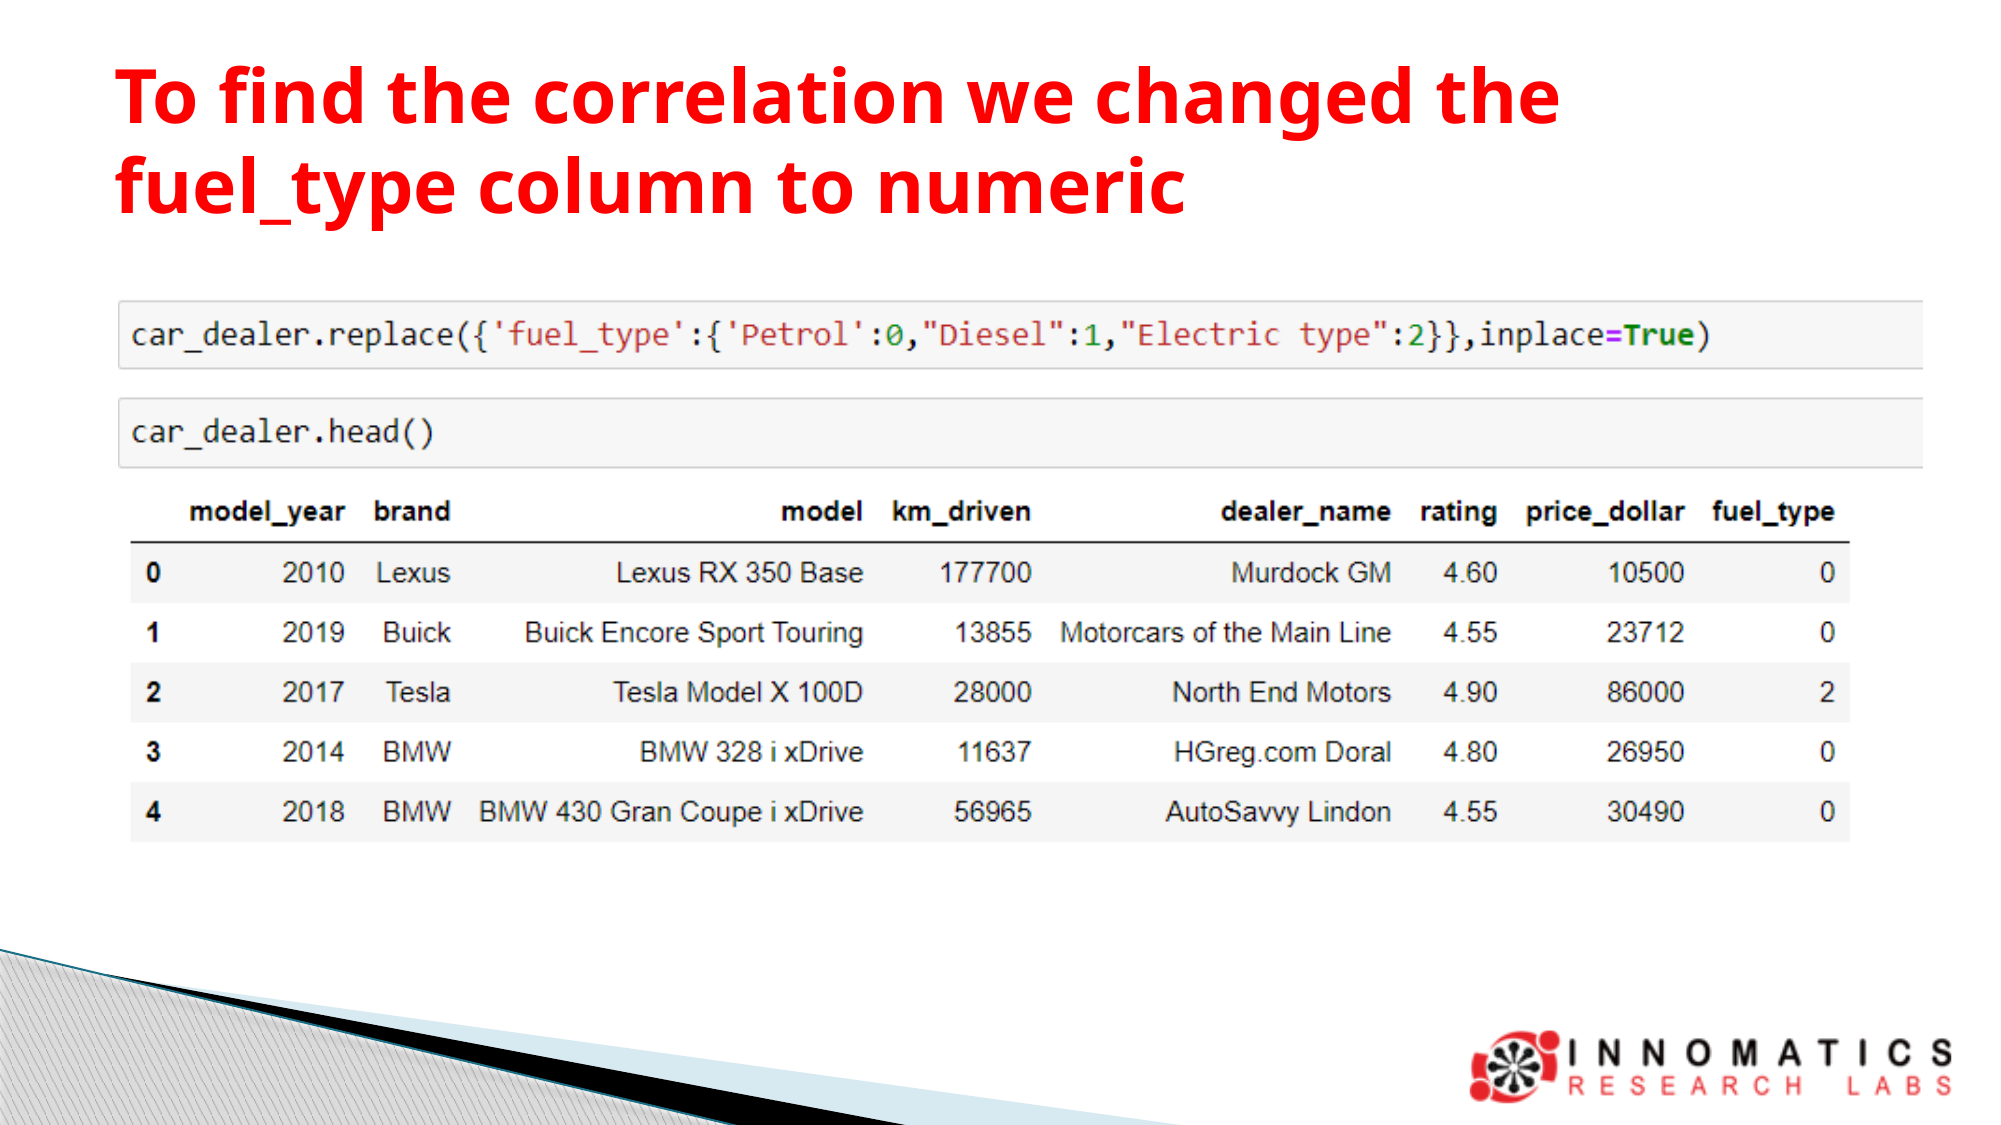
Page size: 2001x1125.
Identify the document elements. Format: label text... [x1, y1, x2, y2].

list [118, 296, 1923, 877]
title To find the correlation we changed the fuel_type column to numeric [99, 45, 1900, 233]
picture [1445, 1014, 1975, 1125]
